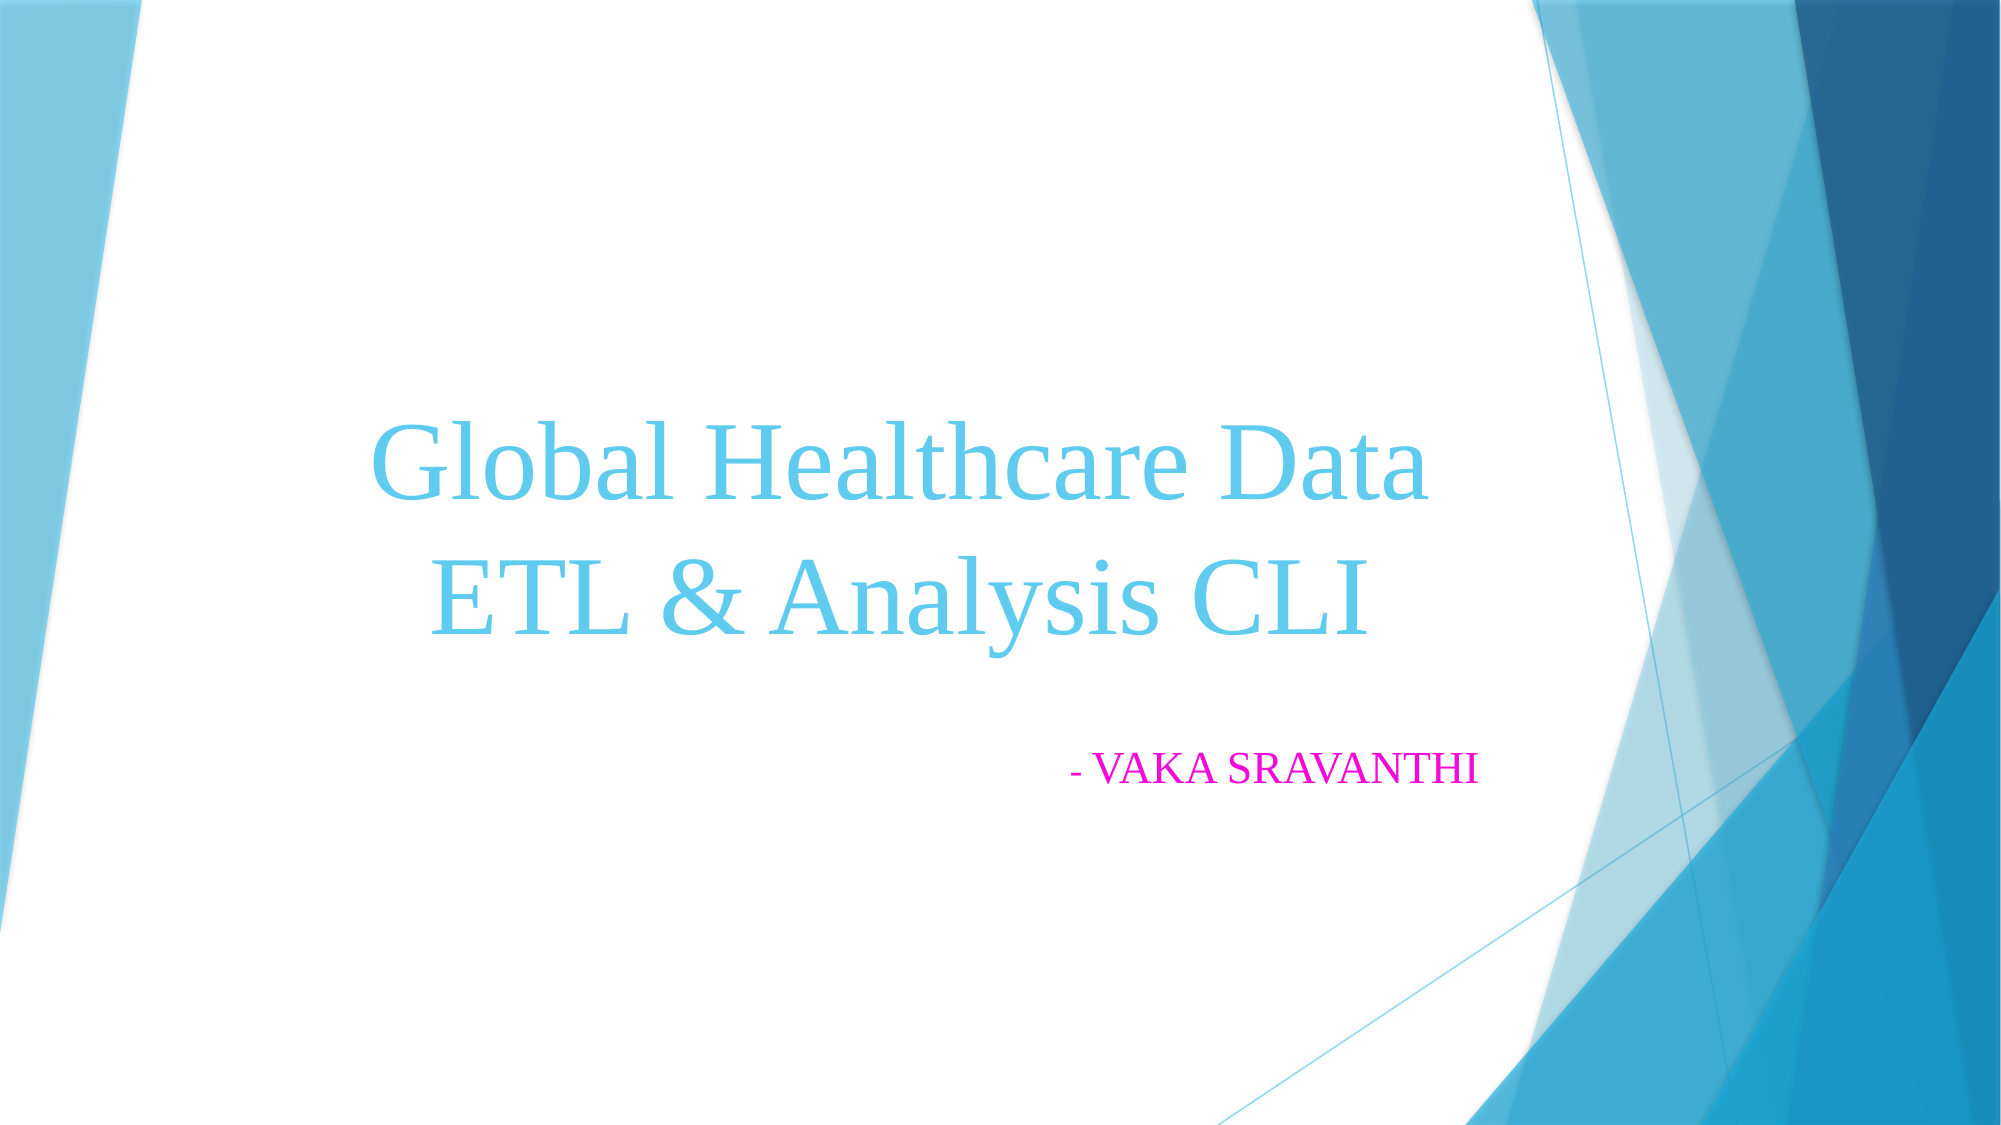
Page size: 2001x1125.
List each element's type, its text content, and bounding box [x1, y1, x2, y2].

subtitle - VAKA SRAVANTHI [247, 664, 1522, 845]
title Global Healthcare Data ETL & Analysis CLI [322, 132, 1479, 664]
